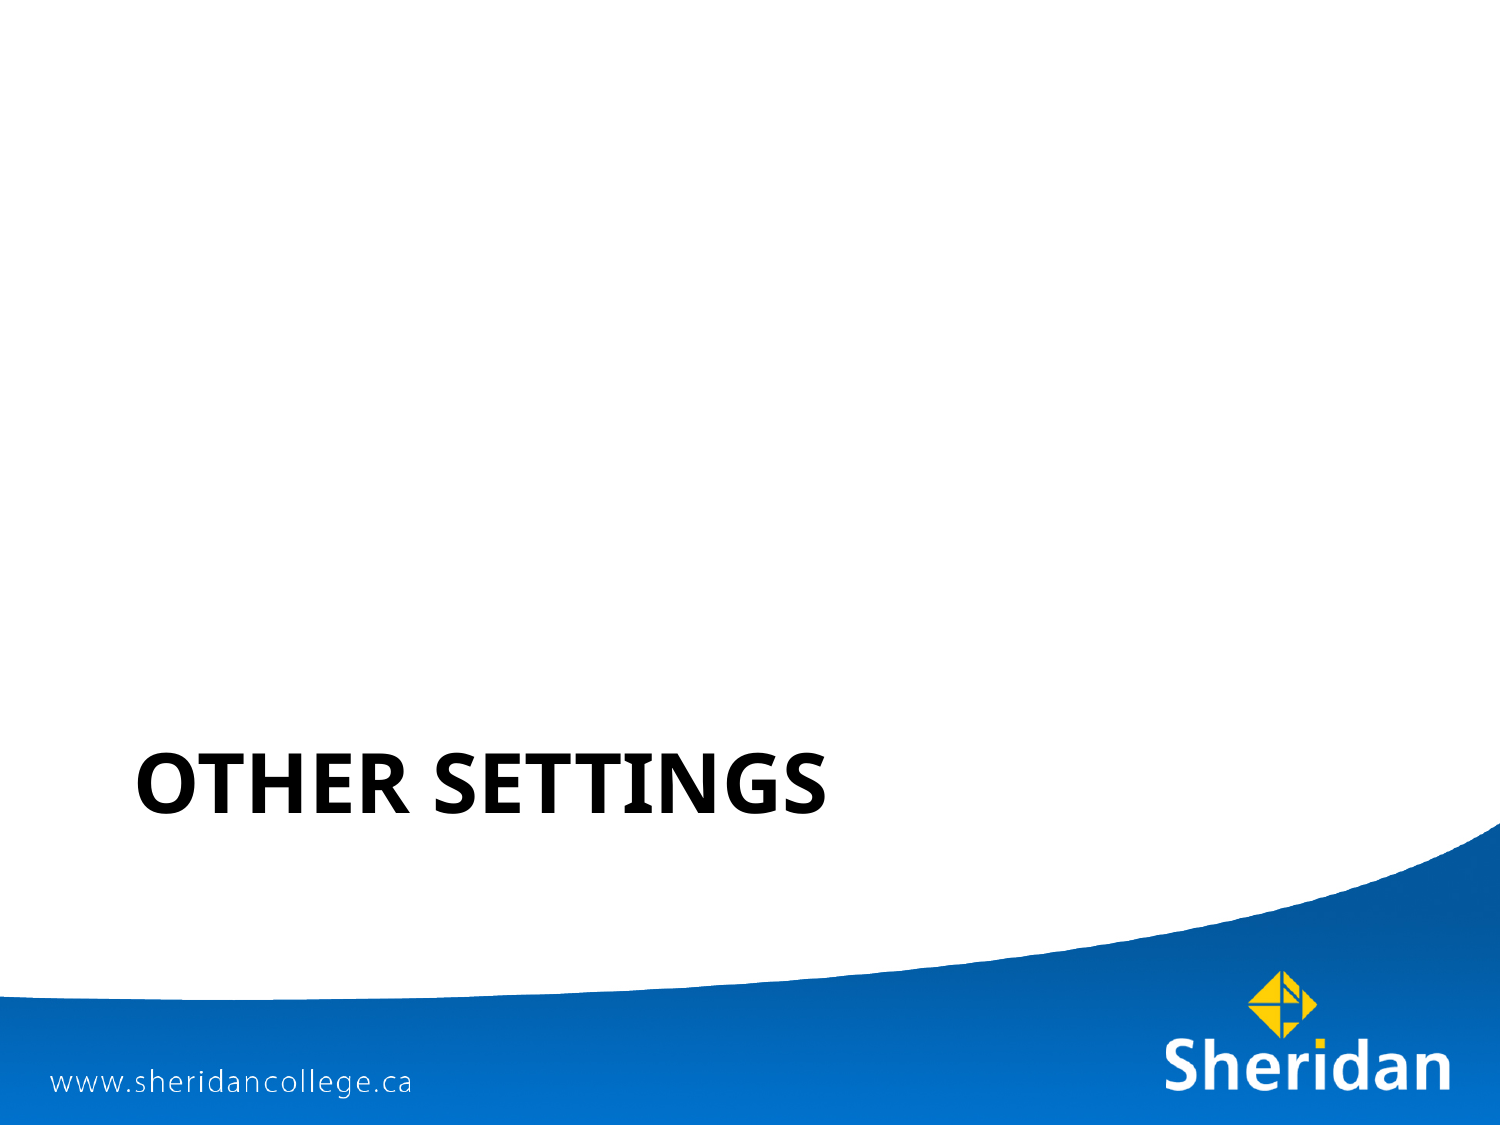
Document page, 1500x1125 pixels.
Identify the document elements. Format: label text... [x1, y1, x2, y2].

title Other settings [118, 722, 1394, 947]
picture [0, 86, 1500, 1125]
